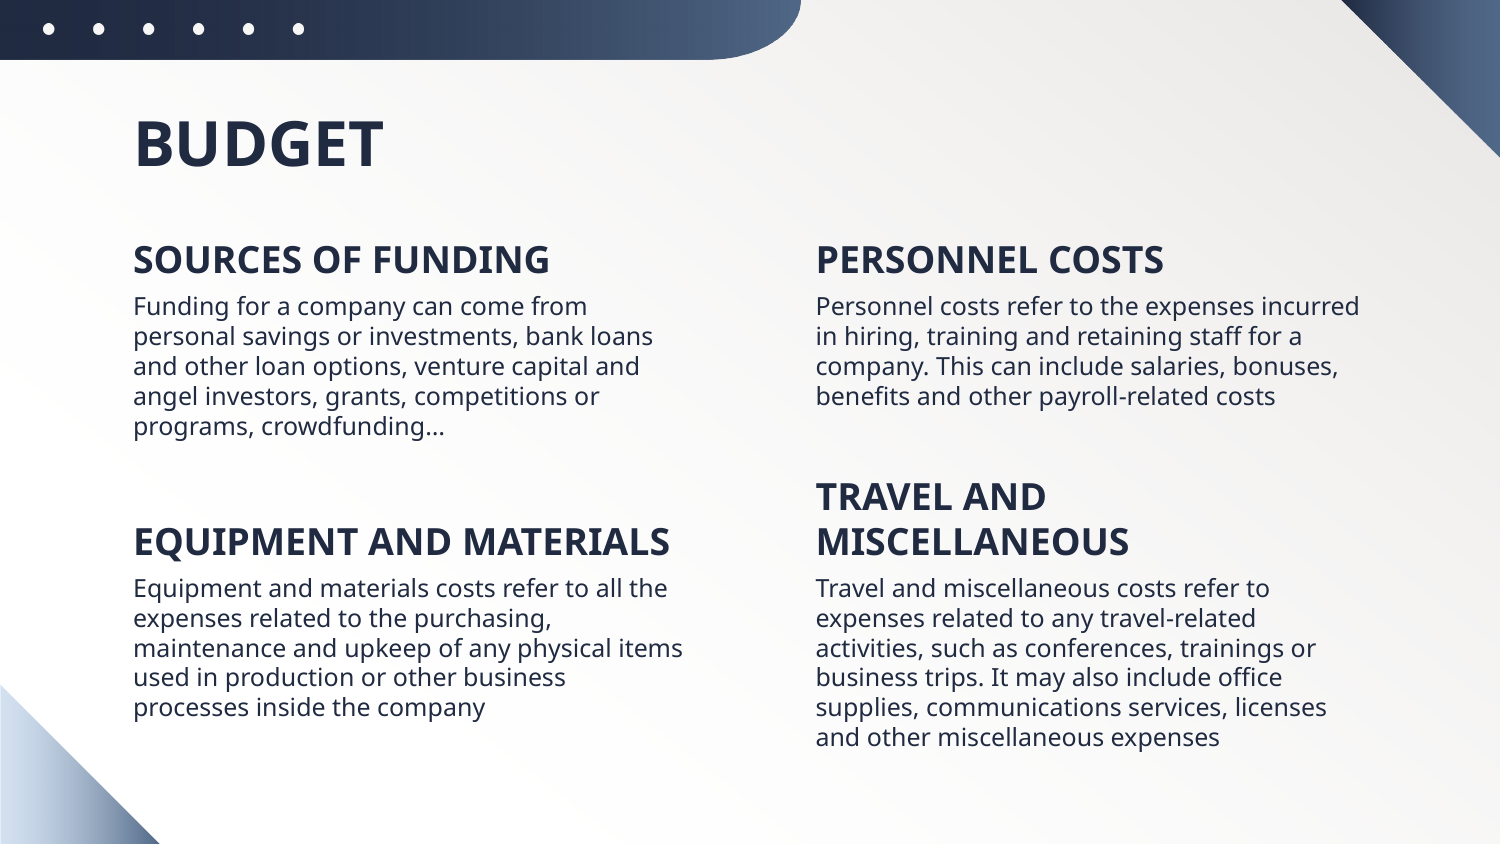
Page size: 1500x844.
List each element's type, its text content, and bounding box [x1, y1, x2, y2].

subtitle SOURCES OF FUNDING [118, 234, 701, 297]
subtitle Personnel costs refer to the expenses incurred in hiring, training and retaining staff for a company. This can include salaries, bonuses, benefits and other payroll-related costs [800, 297, 1383, 474]
subtitle Equipment and materials costs refer to all the expenses related to the purchasing, maintenance and upkeep of any physical items used in production or other business processes inside the company [118, 557, 701, 756]
subtitle EQUIPMENT AND MATERIALS [118, 516, 701, 557]
picture [0, 0, 1500, 844]
subtitle Funding for a company can come from personal savings or investments, bank loans and other loan options, venture capital and angel investors, grants, competitions or programs, crowdfunding… [118, 297, 701, 474]
subtitle PERSONNEL COSTS [800, 234, 1383, 297]
subtitle Travel and miscellaneous costs refer to expenses related to any travel-related activities, such as conferences, trainings or business trips. It may also include office supplies, communications services, licenses and other miscellaneous expenses [800, 578, 1383, 756]
title BUDGET [118, 88, 1382, 183]
subtitle TRAVEL AND MISCELLANEOUS [800, 516, 1383, 578]
